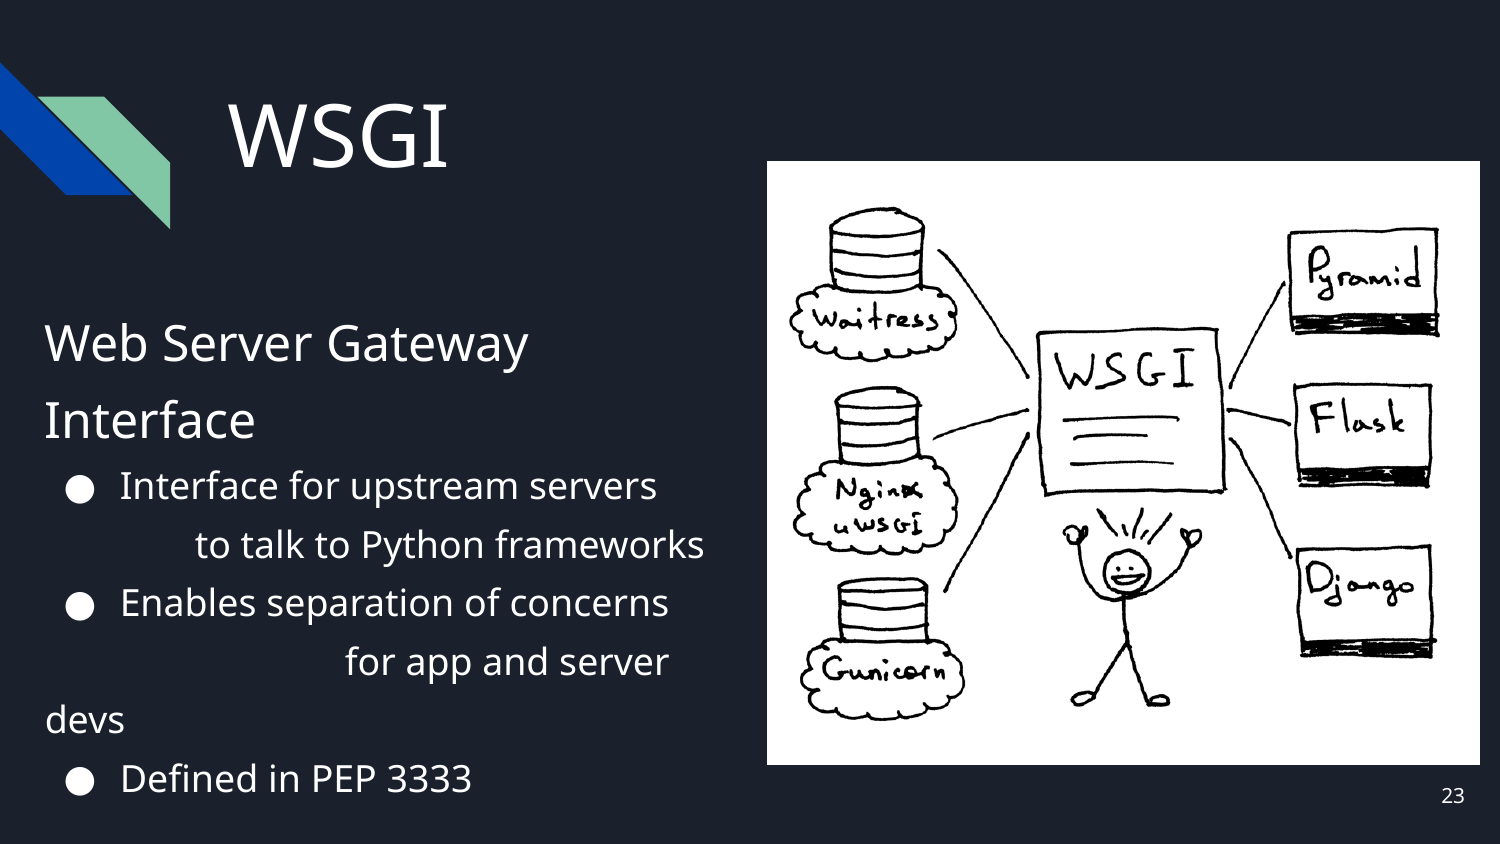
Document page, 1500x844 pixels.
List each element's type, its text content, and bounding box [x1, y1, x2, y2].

title WSGI [212, 64, 1433, 215]
slide_number ‹#› [1389, 772, 1480, 830]
list Web Server Gateway Interface Interface for upstream servers to talk to Python frameworks Enables separation of concerns for app and server devs Defined in PEP 3333 [29, 277, 750, 756]
picture [767, 161, 1481, 766]
